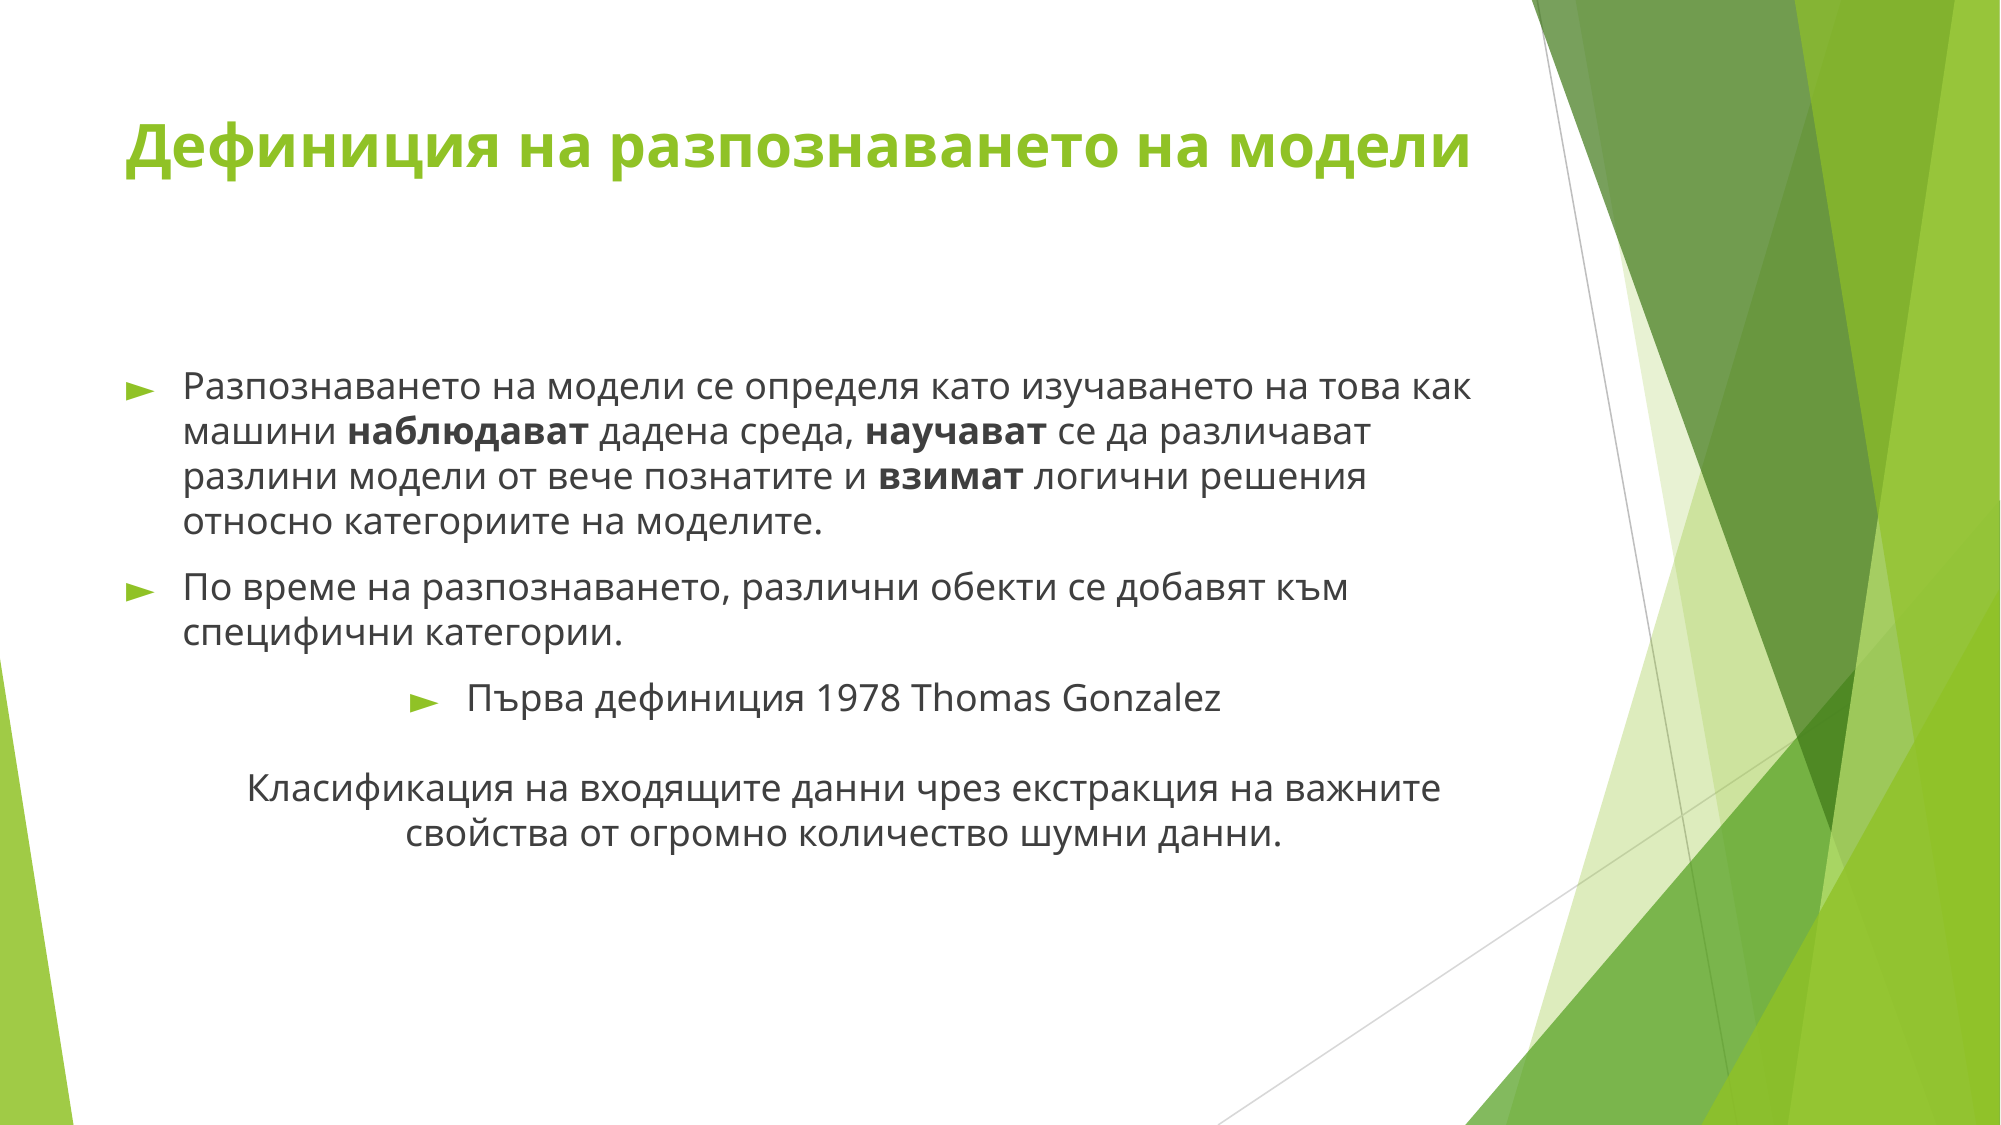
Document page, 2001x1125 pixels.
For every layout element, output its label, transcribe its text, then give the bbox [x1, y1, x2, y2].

title Дефиниция на разпознаването на модели [111, 99, 1522, 317]
list Разпознаването на модели се определя като изучаването на това как машини наблюдават дадена среда, научават се да различават разлини модели от вече познатите и взимат логични решения относно категориите на моделите. По време на разпознаването, различни обекти се добавят към специфични категории. Първа дефиниция 1978 Thomas Gonzalez Класификация на входящите данни чрез екстракция на важните свойства от огромно количество шумни данни. [111, 354, 1522, 992]
